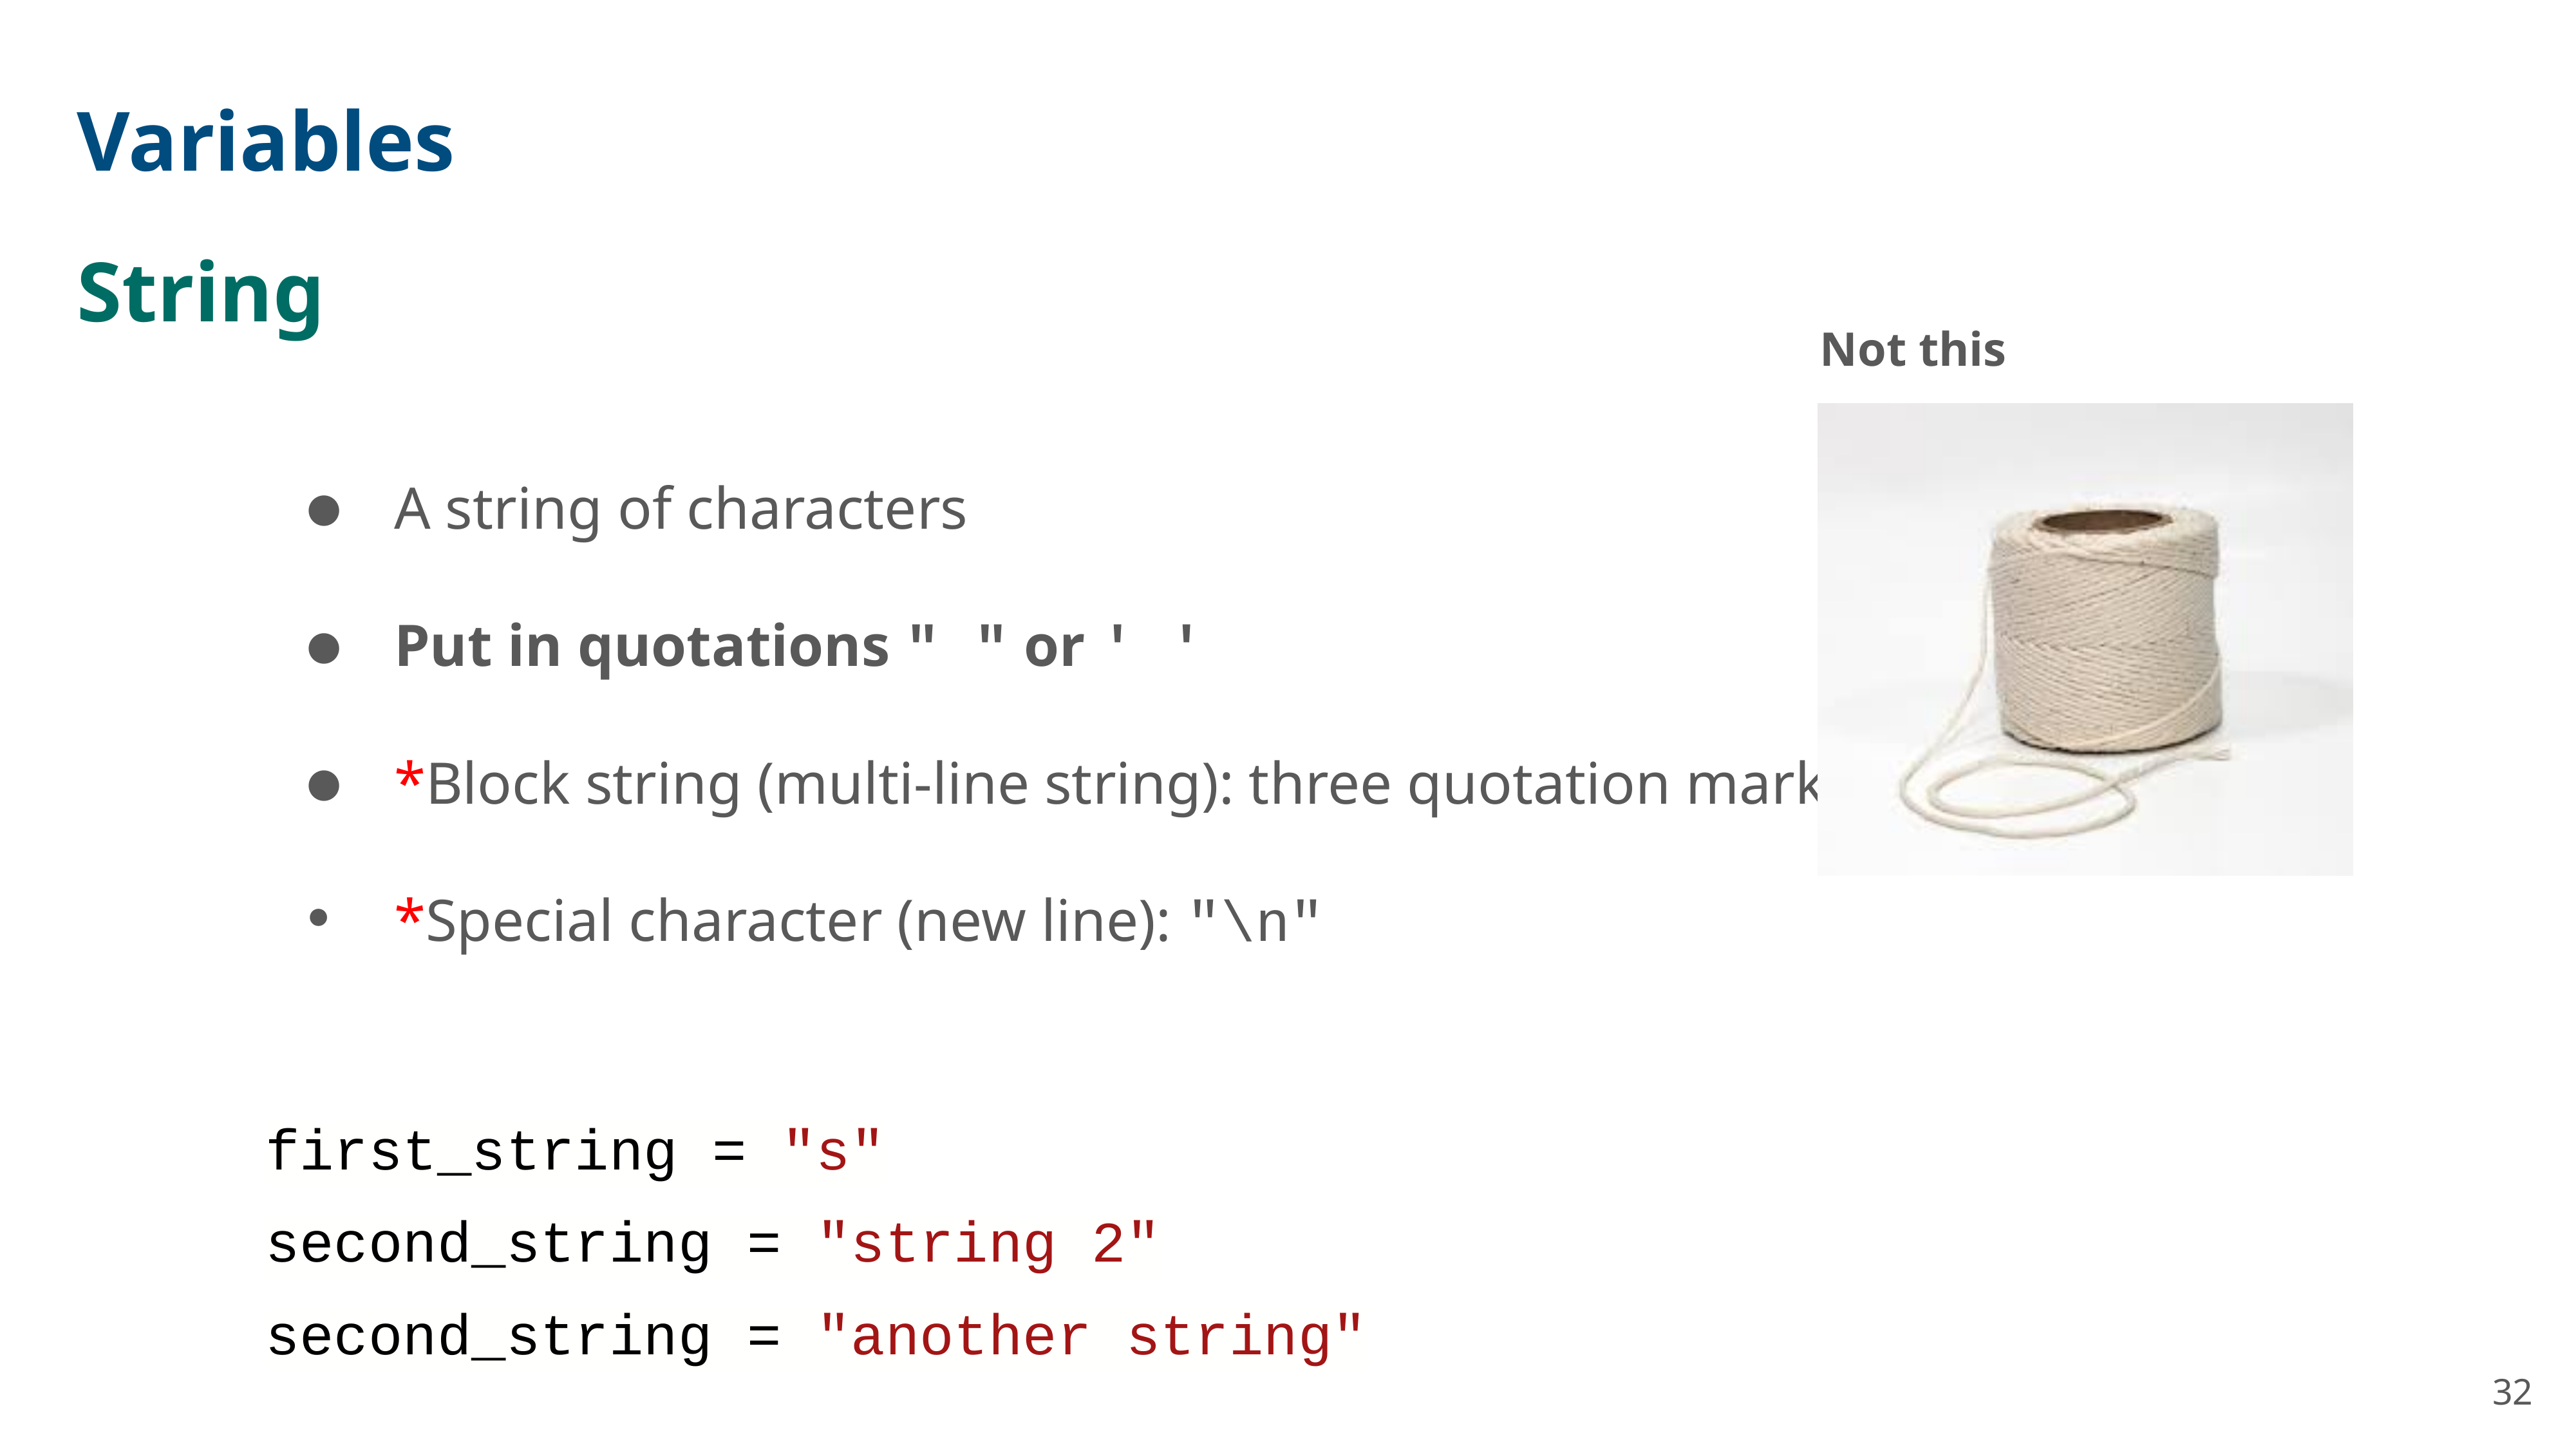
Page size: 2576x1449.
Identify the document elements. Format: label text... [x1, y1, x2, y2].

picture [1818, 403, 2353, 876]
text_box Variables [51, 63, 1039, 214]
slide_number 32 [2404, 1338, 2559, 1449]
list A string of characters Put in quotations " " or ' ' *Block string (multi-line string): three quotation marks *Special character (new line): "\n" first_string = "s" second_string = "string 2" second_string = "another string" [240, 377, 2405, 1309]
text_box String [51, 214, 1039, 365]
text_box Not this [1753, 285, 2576, 458]
